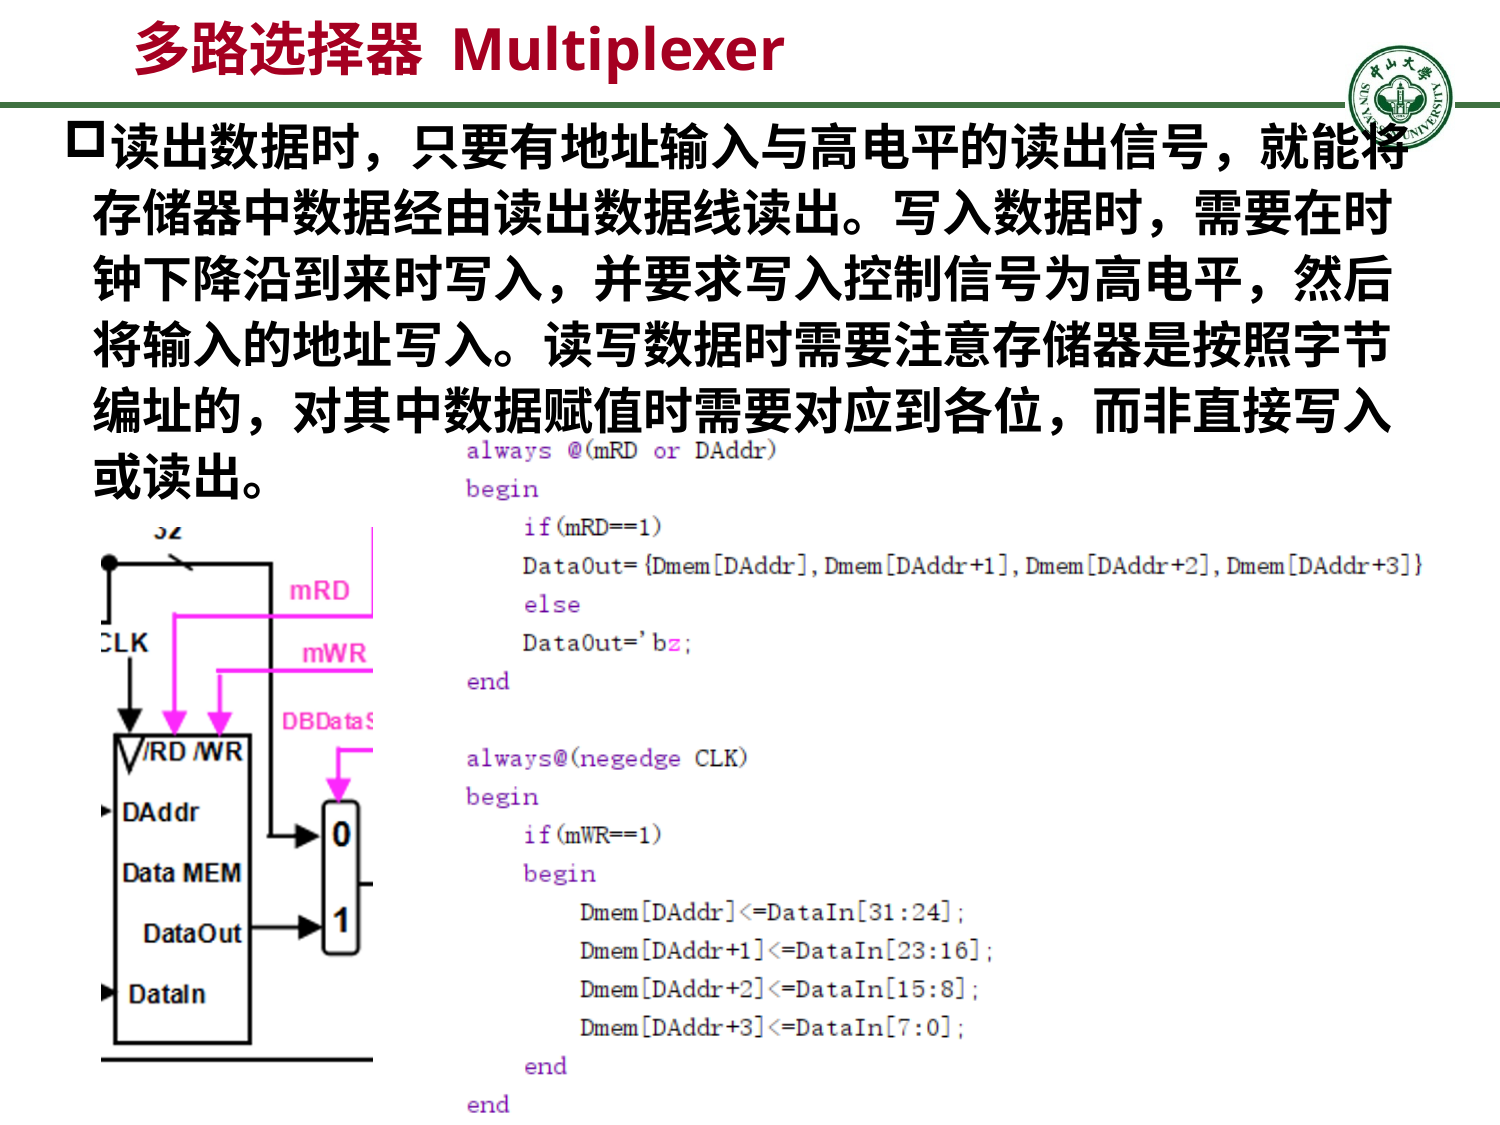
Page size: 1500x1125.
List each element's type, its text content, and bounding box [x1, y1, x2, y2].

picture [454, 436, 1427, 1118]
picture [100, 526, 373, 1113]
title 多路选择器 Multiplexer [116, 30, 1424, 91]
list 读出数据时，只要有地址输入与高电平的读出信号，就能将存储器中数据经由读出数据线读出。写入数据时，需要在时钟下降沿到来时写入，并要求写入控制信号为高电平，然后将输入的地址写入。读写数据时需要注意存储器是按照字节编址的，对其中数据赋值时需要对应到各位，而非直接写入或读出。 [52, 105, 1442, 752]
picture [1345, 42, 1455, 152]
